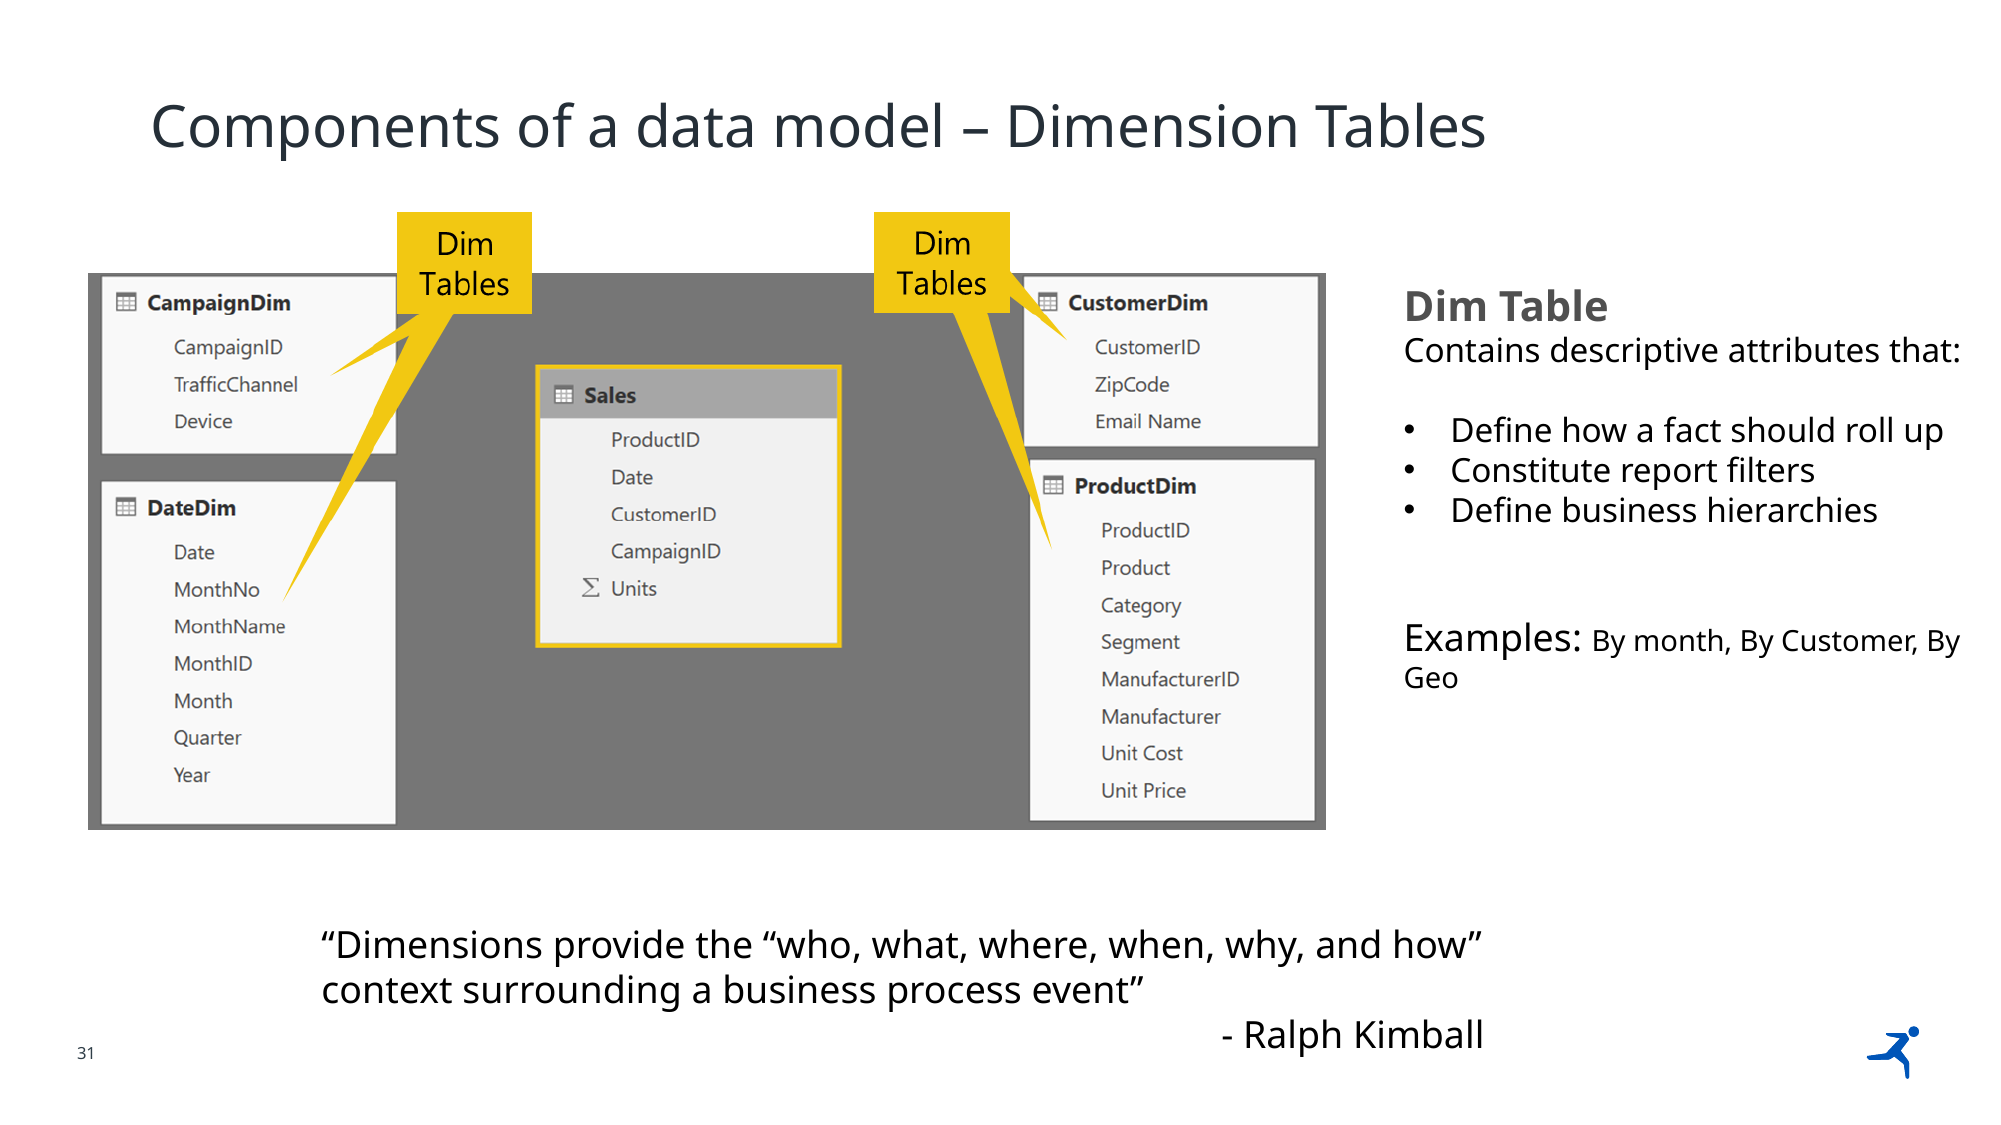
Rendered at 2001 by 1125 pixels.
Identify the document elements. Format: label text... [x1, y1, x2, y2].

text_box “Dimensions provide the “who, what, where, when, why, and how” context surrounding a business process event” - Ralph Kimball [306, 913, 1580, 1064]
picture [88, 211, 1326, 830]
text_box Dim Table Contains descriptive attributes that: Define how a fact should roll up Constitute report filters Define business hierarchies Examples: By month, By Customer, By Geo [1388, 272, 1989, 702]
title Components of a data model – Dimension Tables [150, 100, 1847, 169]
